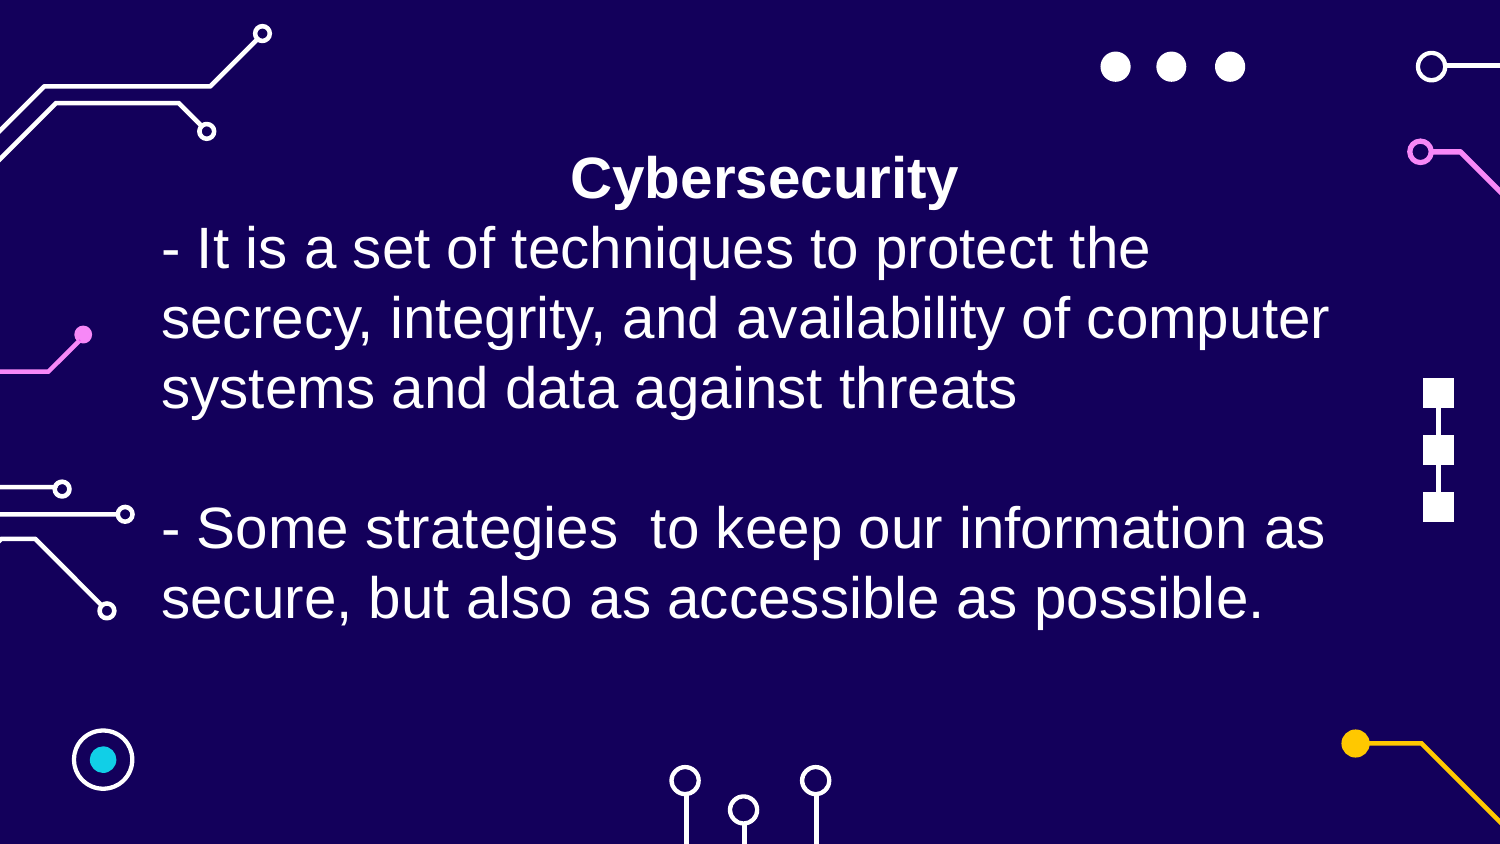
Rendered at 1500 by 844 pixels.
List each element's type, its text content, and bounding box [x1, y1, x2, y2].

text_box Cybersecurity - It is a set of techniques to protect the secrecy, integrity, and availability of computer systems and data against threats - Some strategies to keep our information as secure, but also as accessible as possible. [146, 132, 1385, 708]
